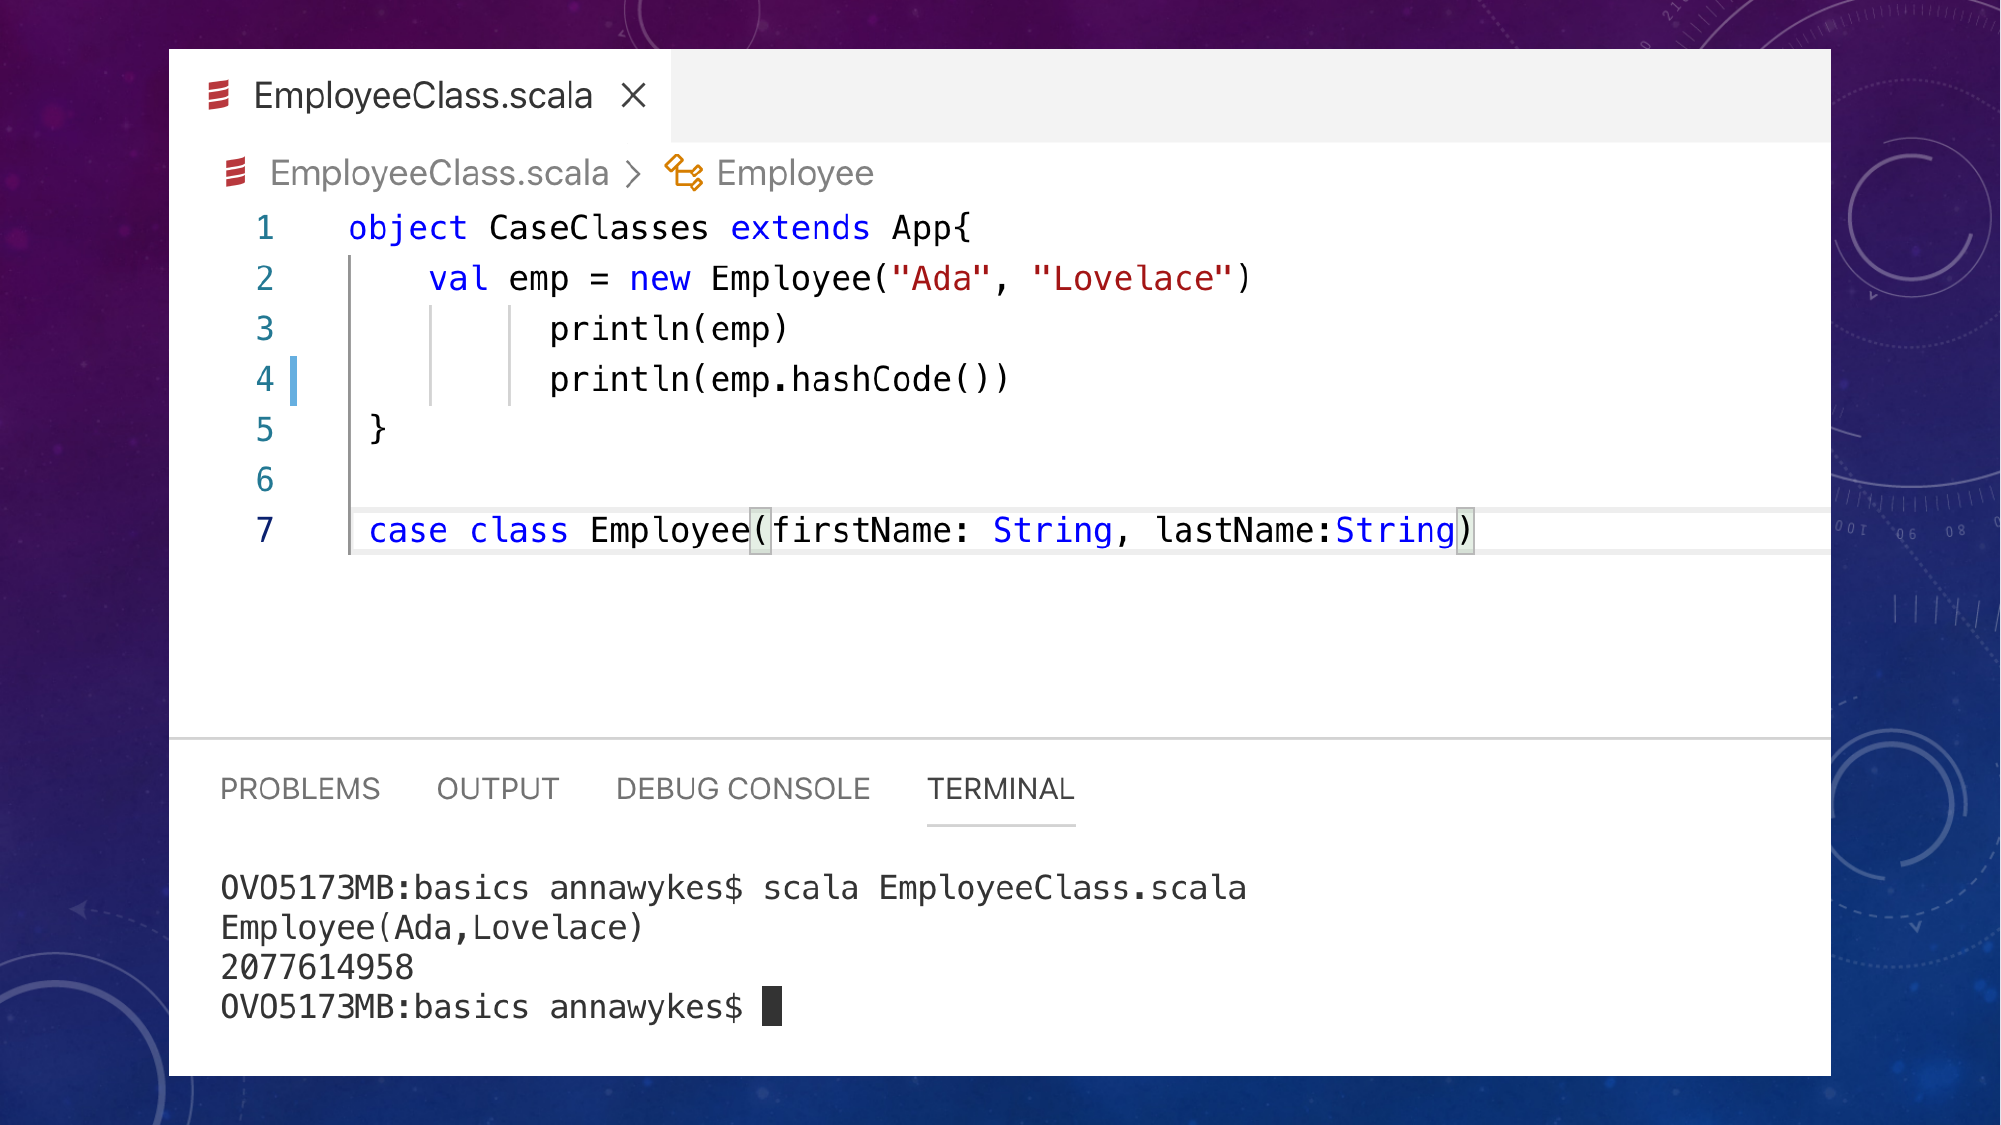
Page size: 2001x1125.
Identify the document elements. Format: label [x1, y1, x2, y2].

list [168, 48, 1832, 1076]
picture [0, 0, 2001, 1125]
